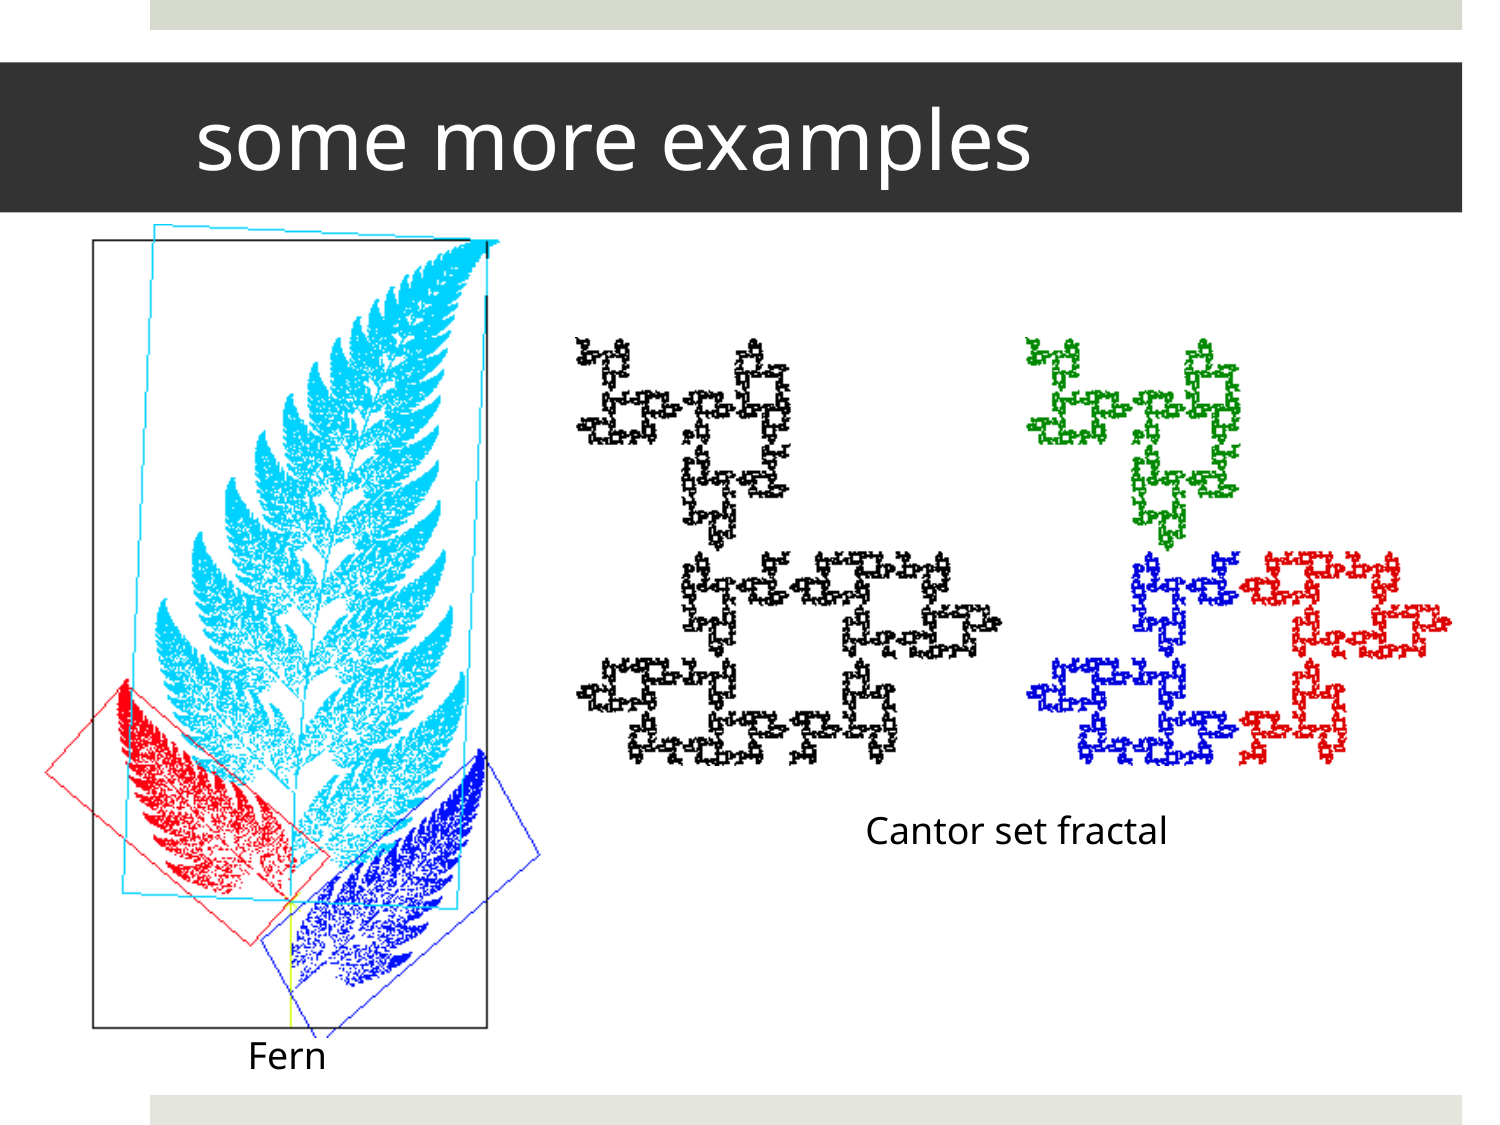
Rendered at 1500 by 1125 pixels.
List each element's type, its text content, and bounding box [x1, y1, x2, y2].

text_box Fern [87, 1038, 488, 1085]
text_box Cantor set fractal [589, 799, 1452, 860]
picture [1024, 336, 1453, 767]
picture [574, 336, 1013, 767]
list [5, 224, 589, 1038]
title some more examples [0, 62, 1463, 213]
